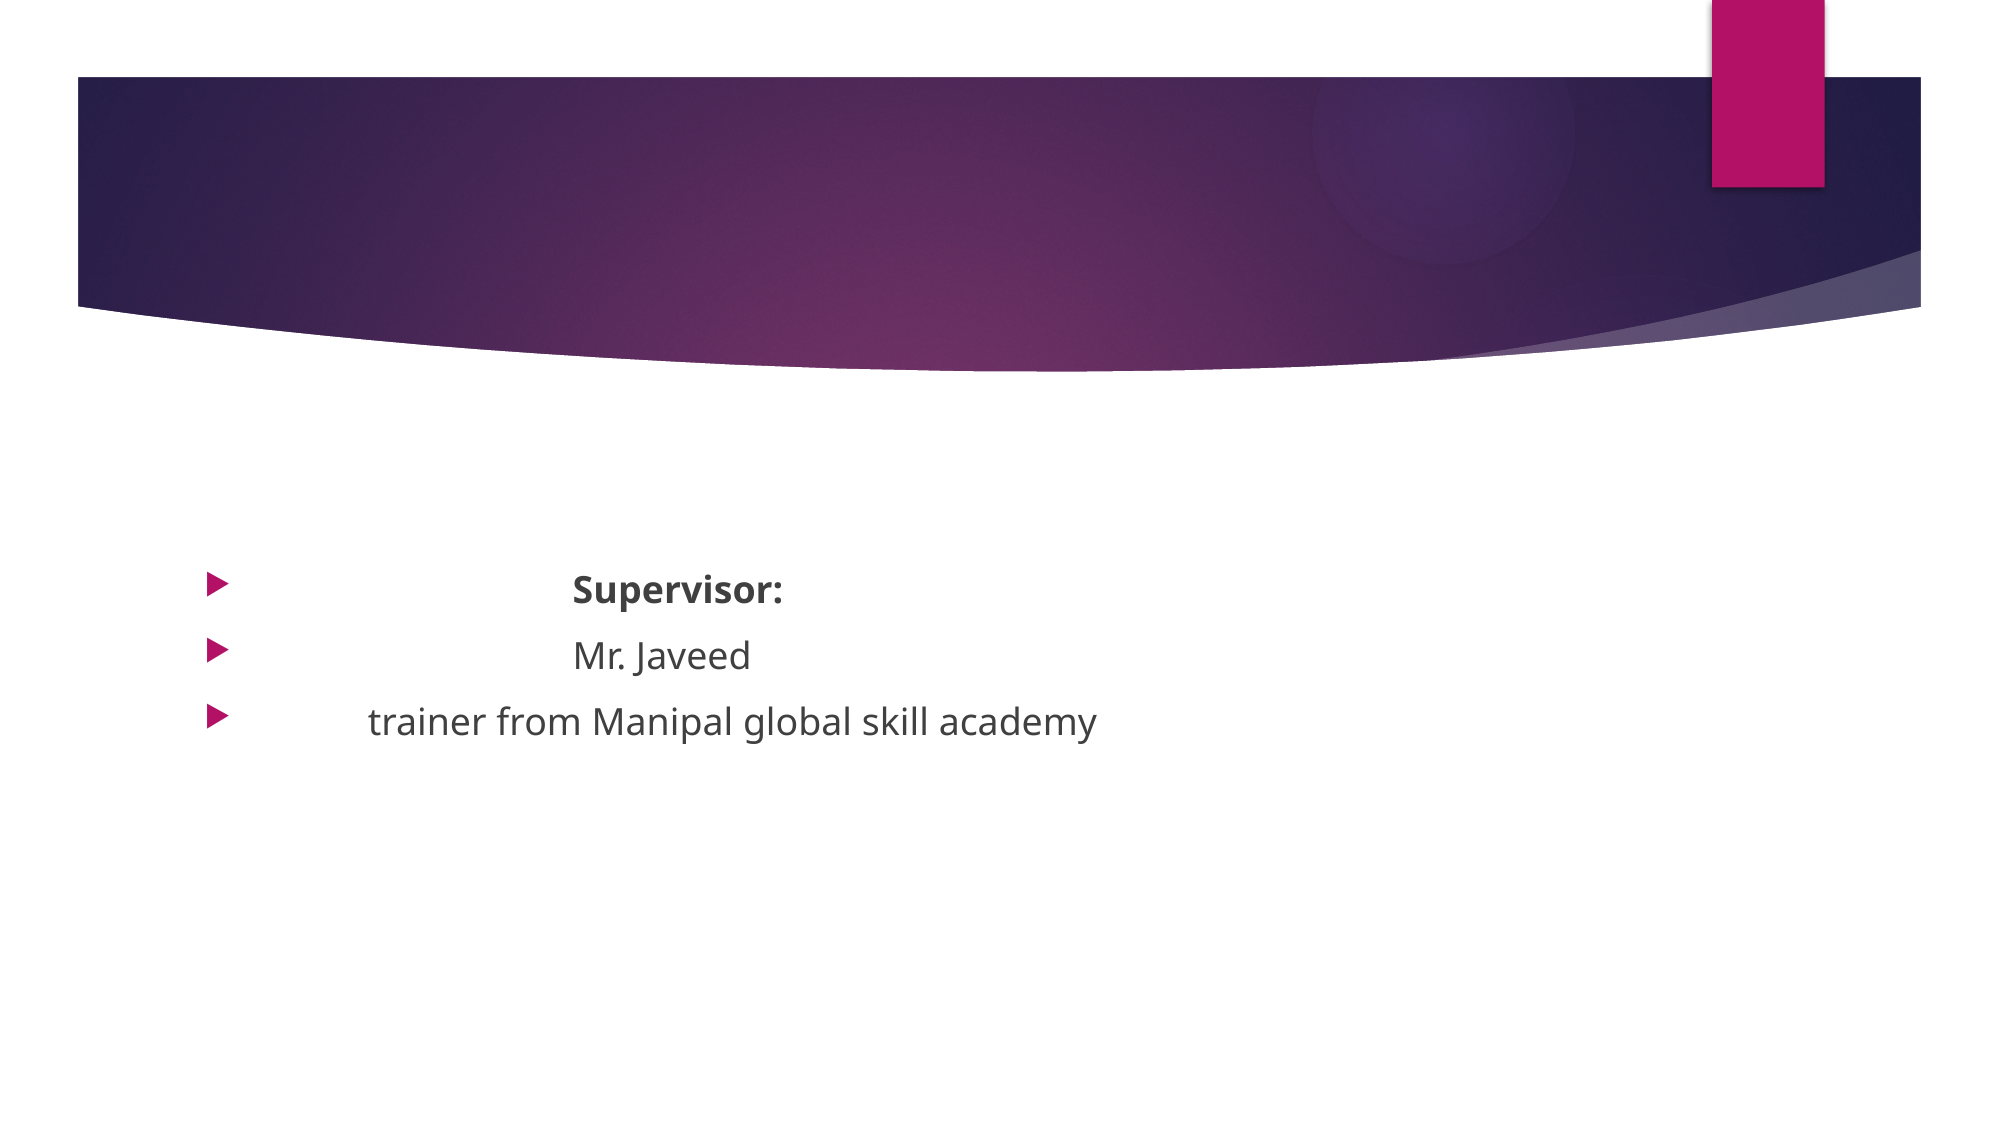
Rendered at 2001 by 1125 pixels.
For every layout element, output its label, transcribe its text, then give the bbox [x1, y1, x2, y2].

list Supervisor: Mr. Javeed trainer from Manipal global skill academy [189, 427, 1638, 988]
